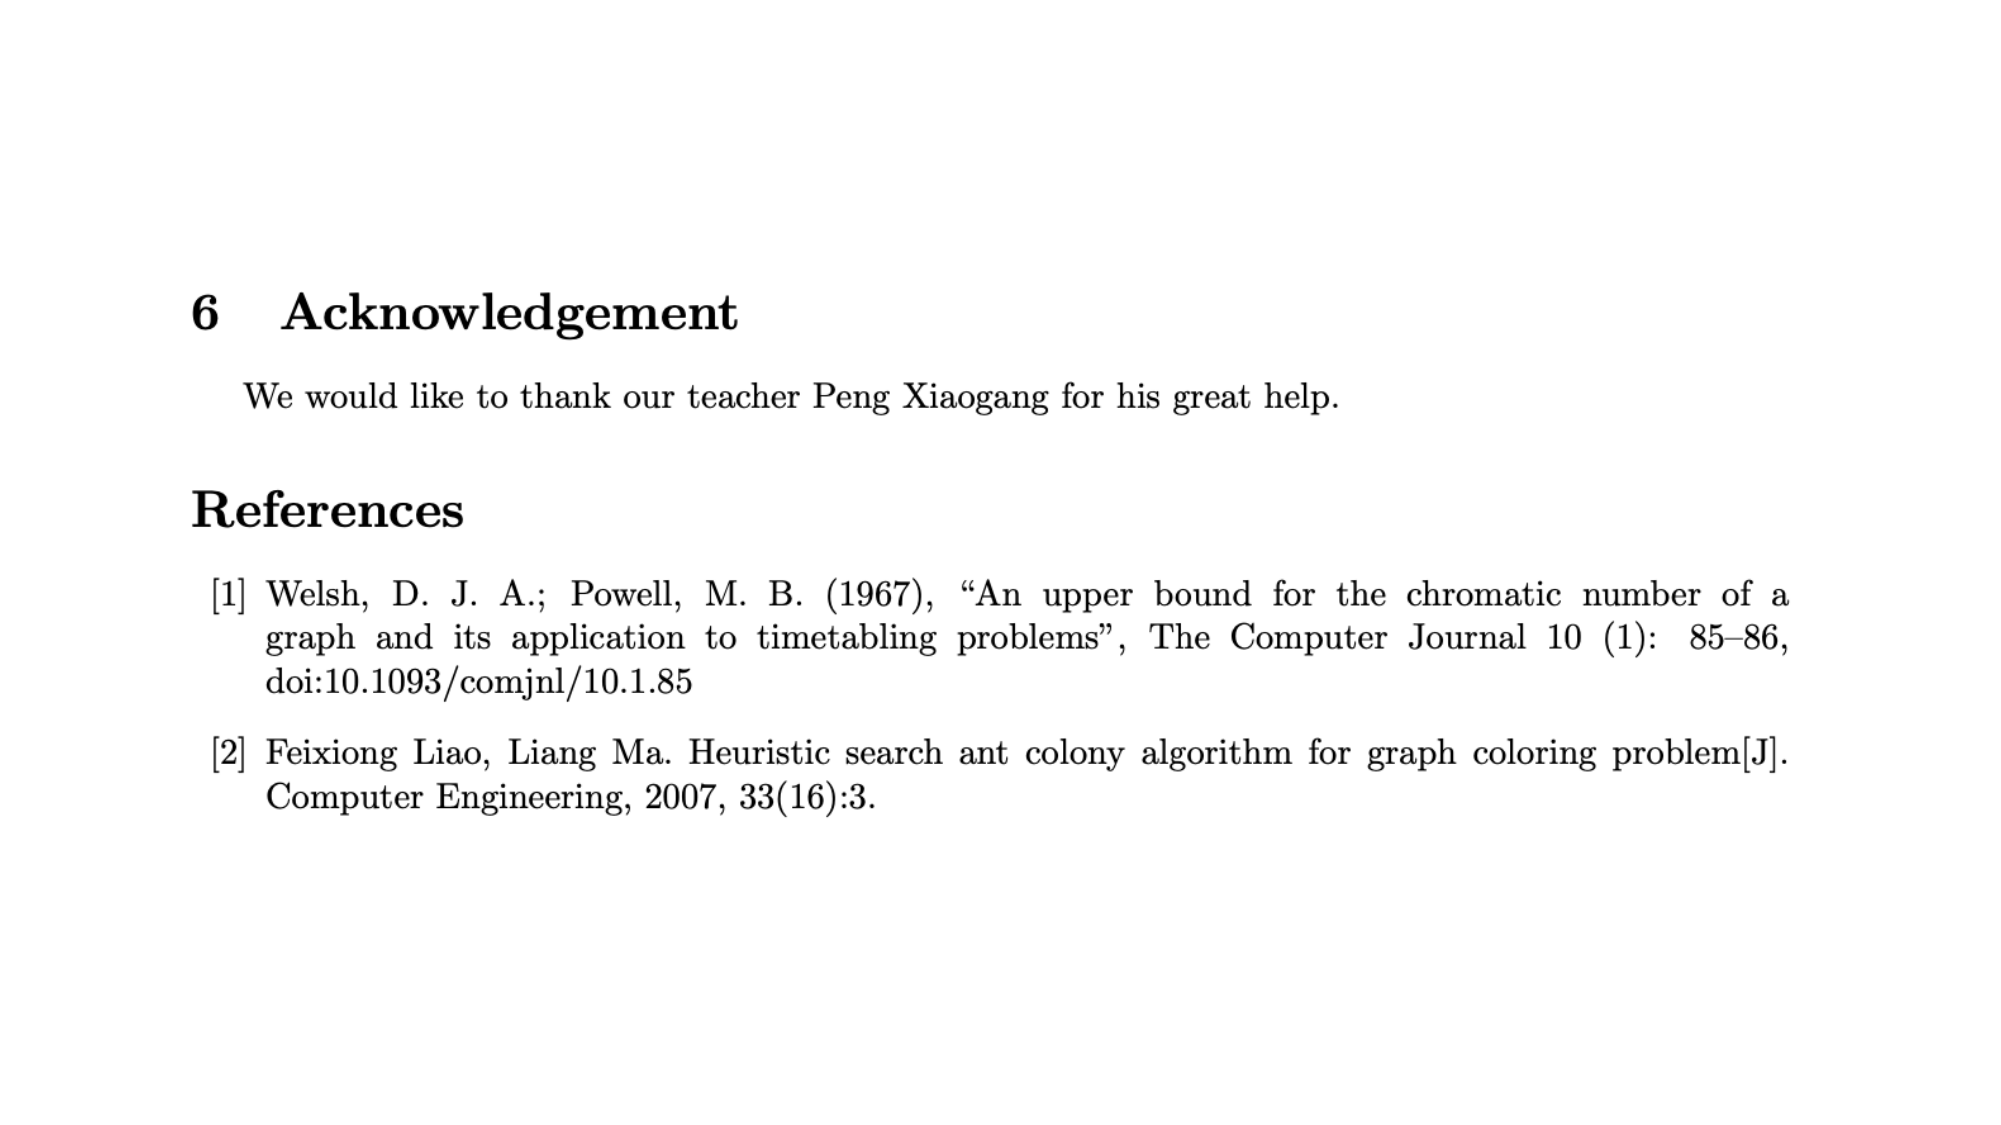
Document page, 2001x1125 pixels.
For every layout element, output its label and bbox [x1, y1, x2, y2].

picture [139, 247, 1861, 878]
